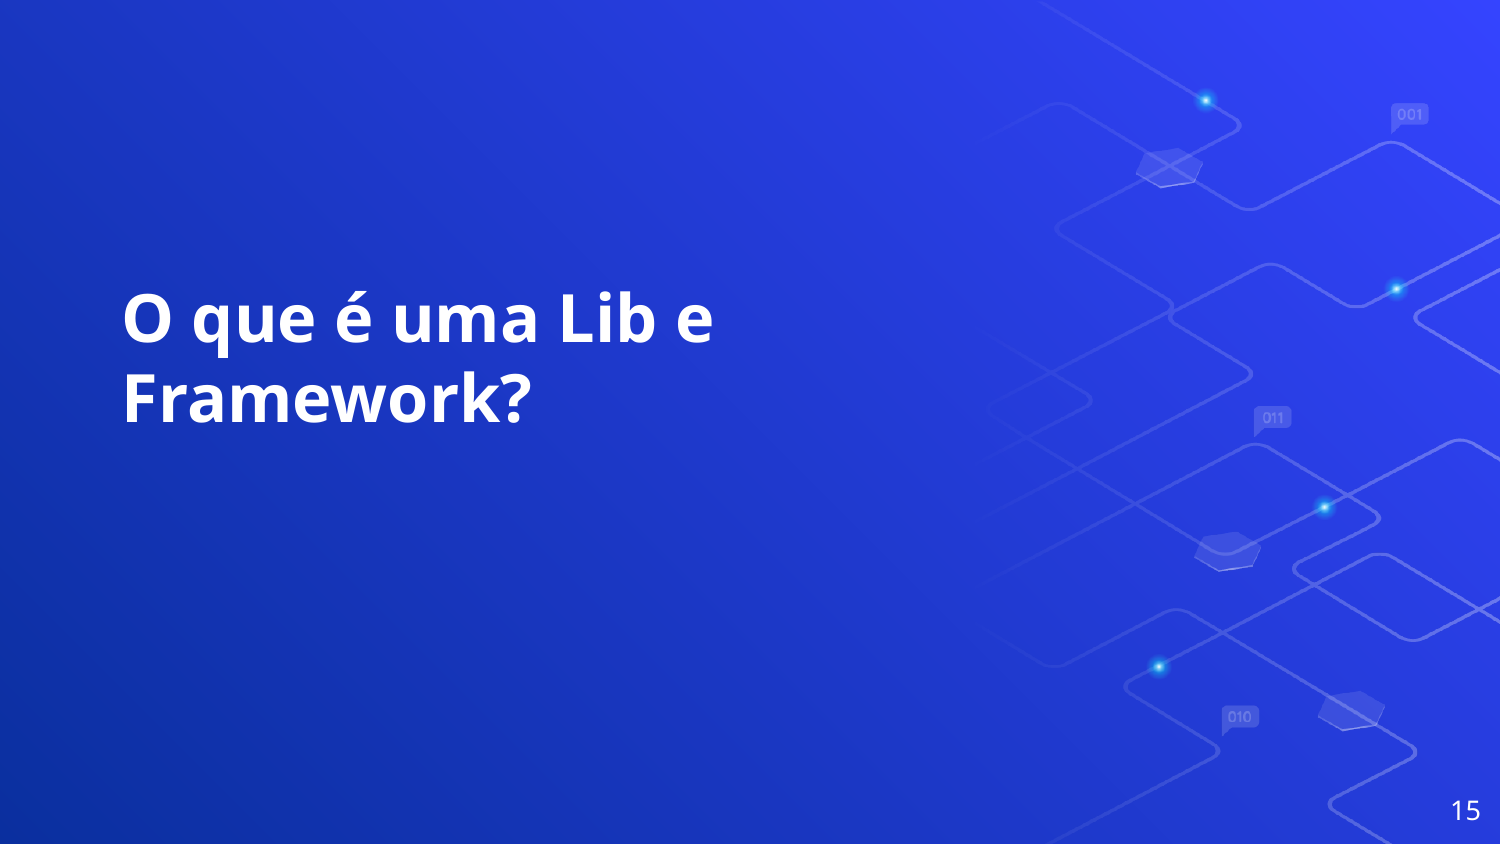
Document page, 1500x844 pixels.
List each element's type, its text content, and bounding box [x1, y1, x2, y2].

picture [0, 0, 1500, 844]
slide_number 15 [1391, 779, 1482, 844]
title O que é uma Lib e Framework? [121, 295, 1143, 437]
